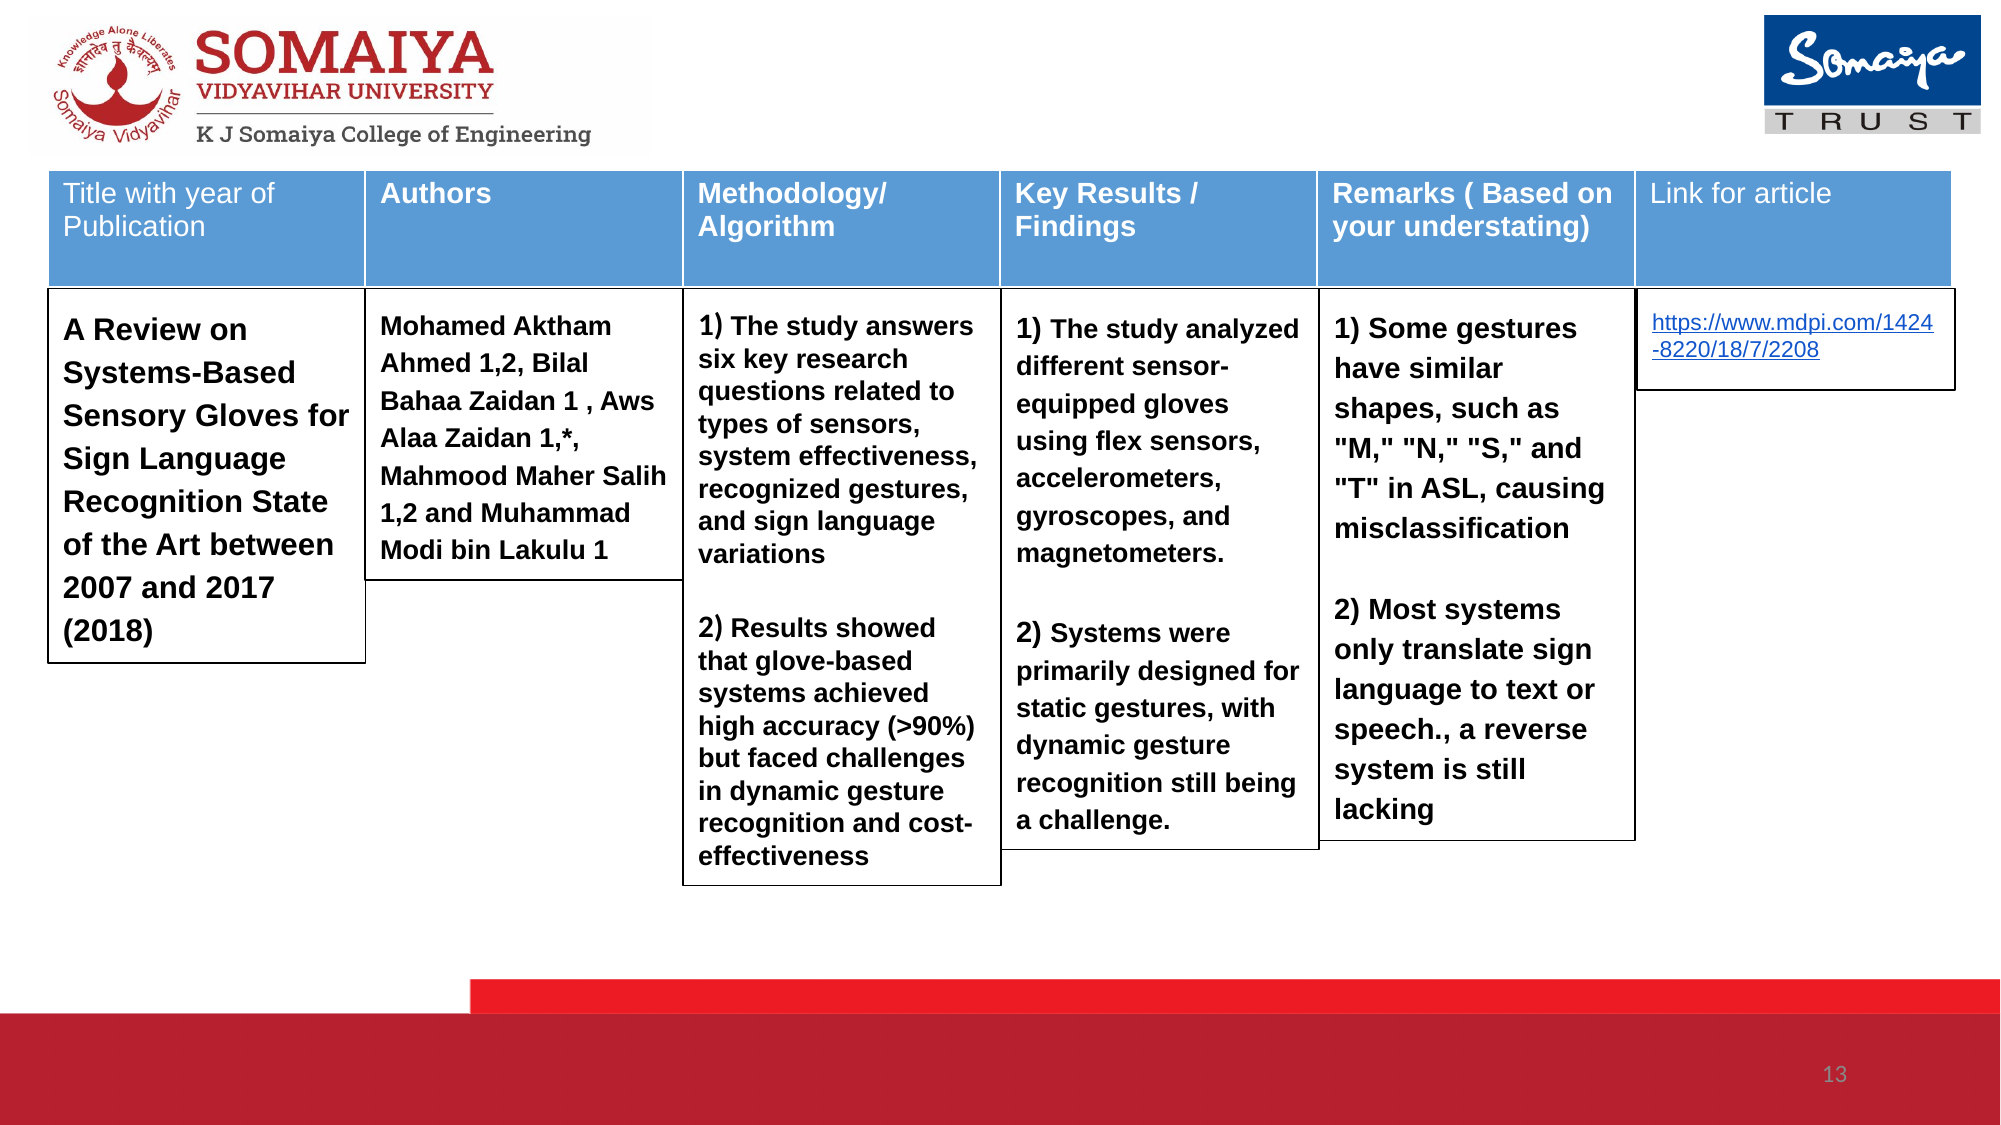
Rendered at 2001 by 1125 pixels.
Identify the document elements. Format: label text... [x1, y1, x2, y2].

table_header Link for article [1636, 171, 1951, 286]
table_header Remarks ( Based on your understating) [1318, 171, 1634, 286]
picture [1764, 15, 1981, 134]
table_header Authors [366, 171, 682, 286]
text_box 1) Some gestures have similar shapes, such as "M," "N," "S," and "T" in ASL, causing misclassification 2) Most systems only translate sign language to text or speech., a reverse system is still lacking [1319, 288, 1636, 841]
text_box Mohamed Aktham Ahmed 1,2, Bilal Bahaa Zaidan 1 , Aws Alaa Zaidan 1,*, Mahmood Maher Salih 1,2 and Muhammad Modi bin Lakulu 1 [365, 288, 683, 580]
slide_number ‹#› [1412, 1042, 1863, 1103]
text_box 1) The study analyzed different sensor-equipped gloves using flex sensors, accelerometers, gyroscopes, and magnetometers. 2) Systems were primarily designed for static gestures, with dynamic gesture recognition still being a challenge. [1001, 288, 1319, 850]
text_box [490, 580, 683, 647]
text_box A Review on Systems-Based Sensory Gloves for Sign Language Recognition State of the Art between 2007 and 2017 (2018) [47, 288, 366, 664]
text_box 1) The study answers six key research questions related to types of sensors, system effectiveness, recognized gestures, and sign language variations​ 2) Results showed that glove-based systems achieved high accuracy (>90%) but faced challenges in dynamic gesture recognition and cost-effectiveness​ [683, 288, 1002, 886]
table_header Key Results / Findings [1001, 171, 1316, 286]
table_header Methodology/ Algorithm [684, 171, 999, 286]
text_box https://www.mdpi.com/1424-8220/18/7/2208 [1637, 288, 1955, 391]
picture [0, 980, 2000, 1125]
table_header Title with year of Publication [49, 171, 364, 286]
picture [29, 15, 651, 157]
